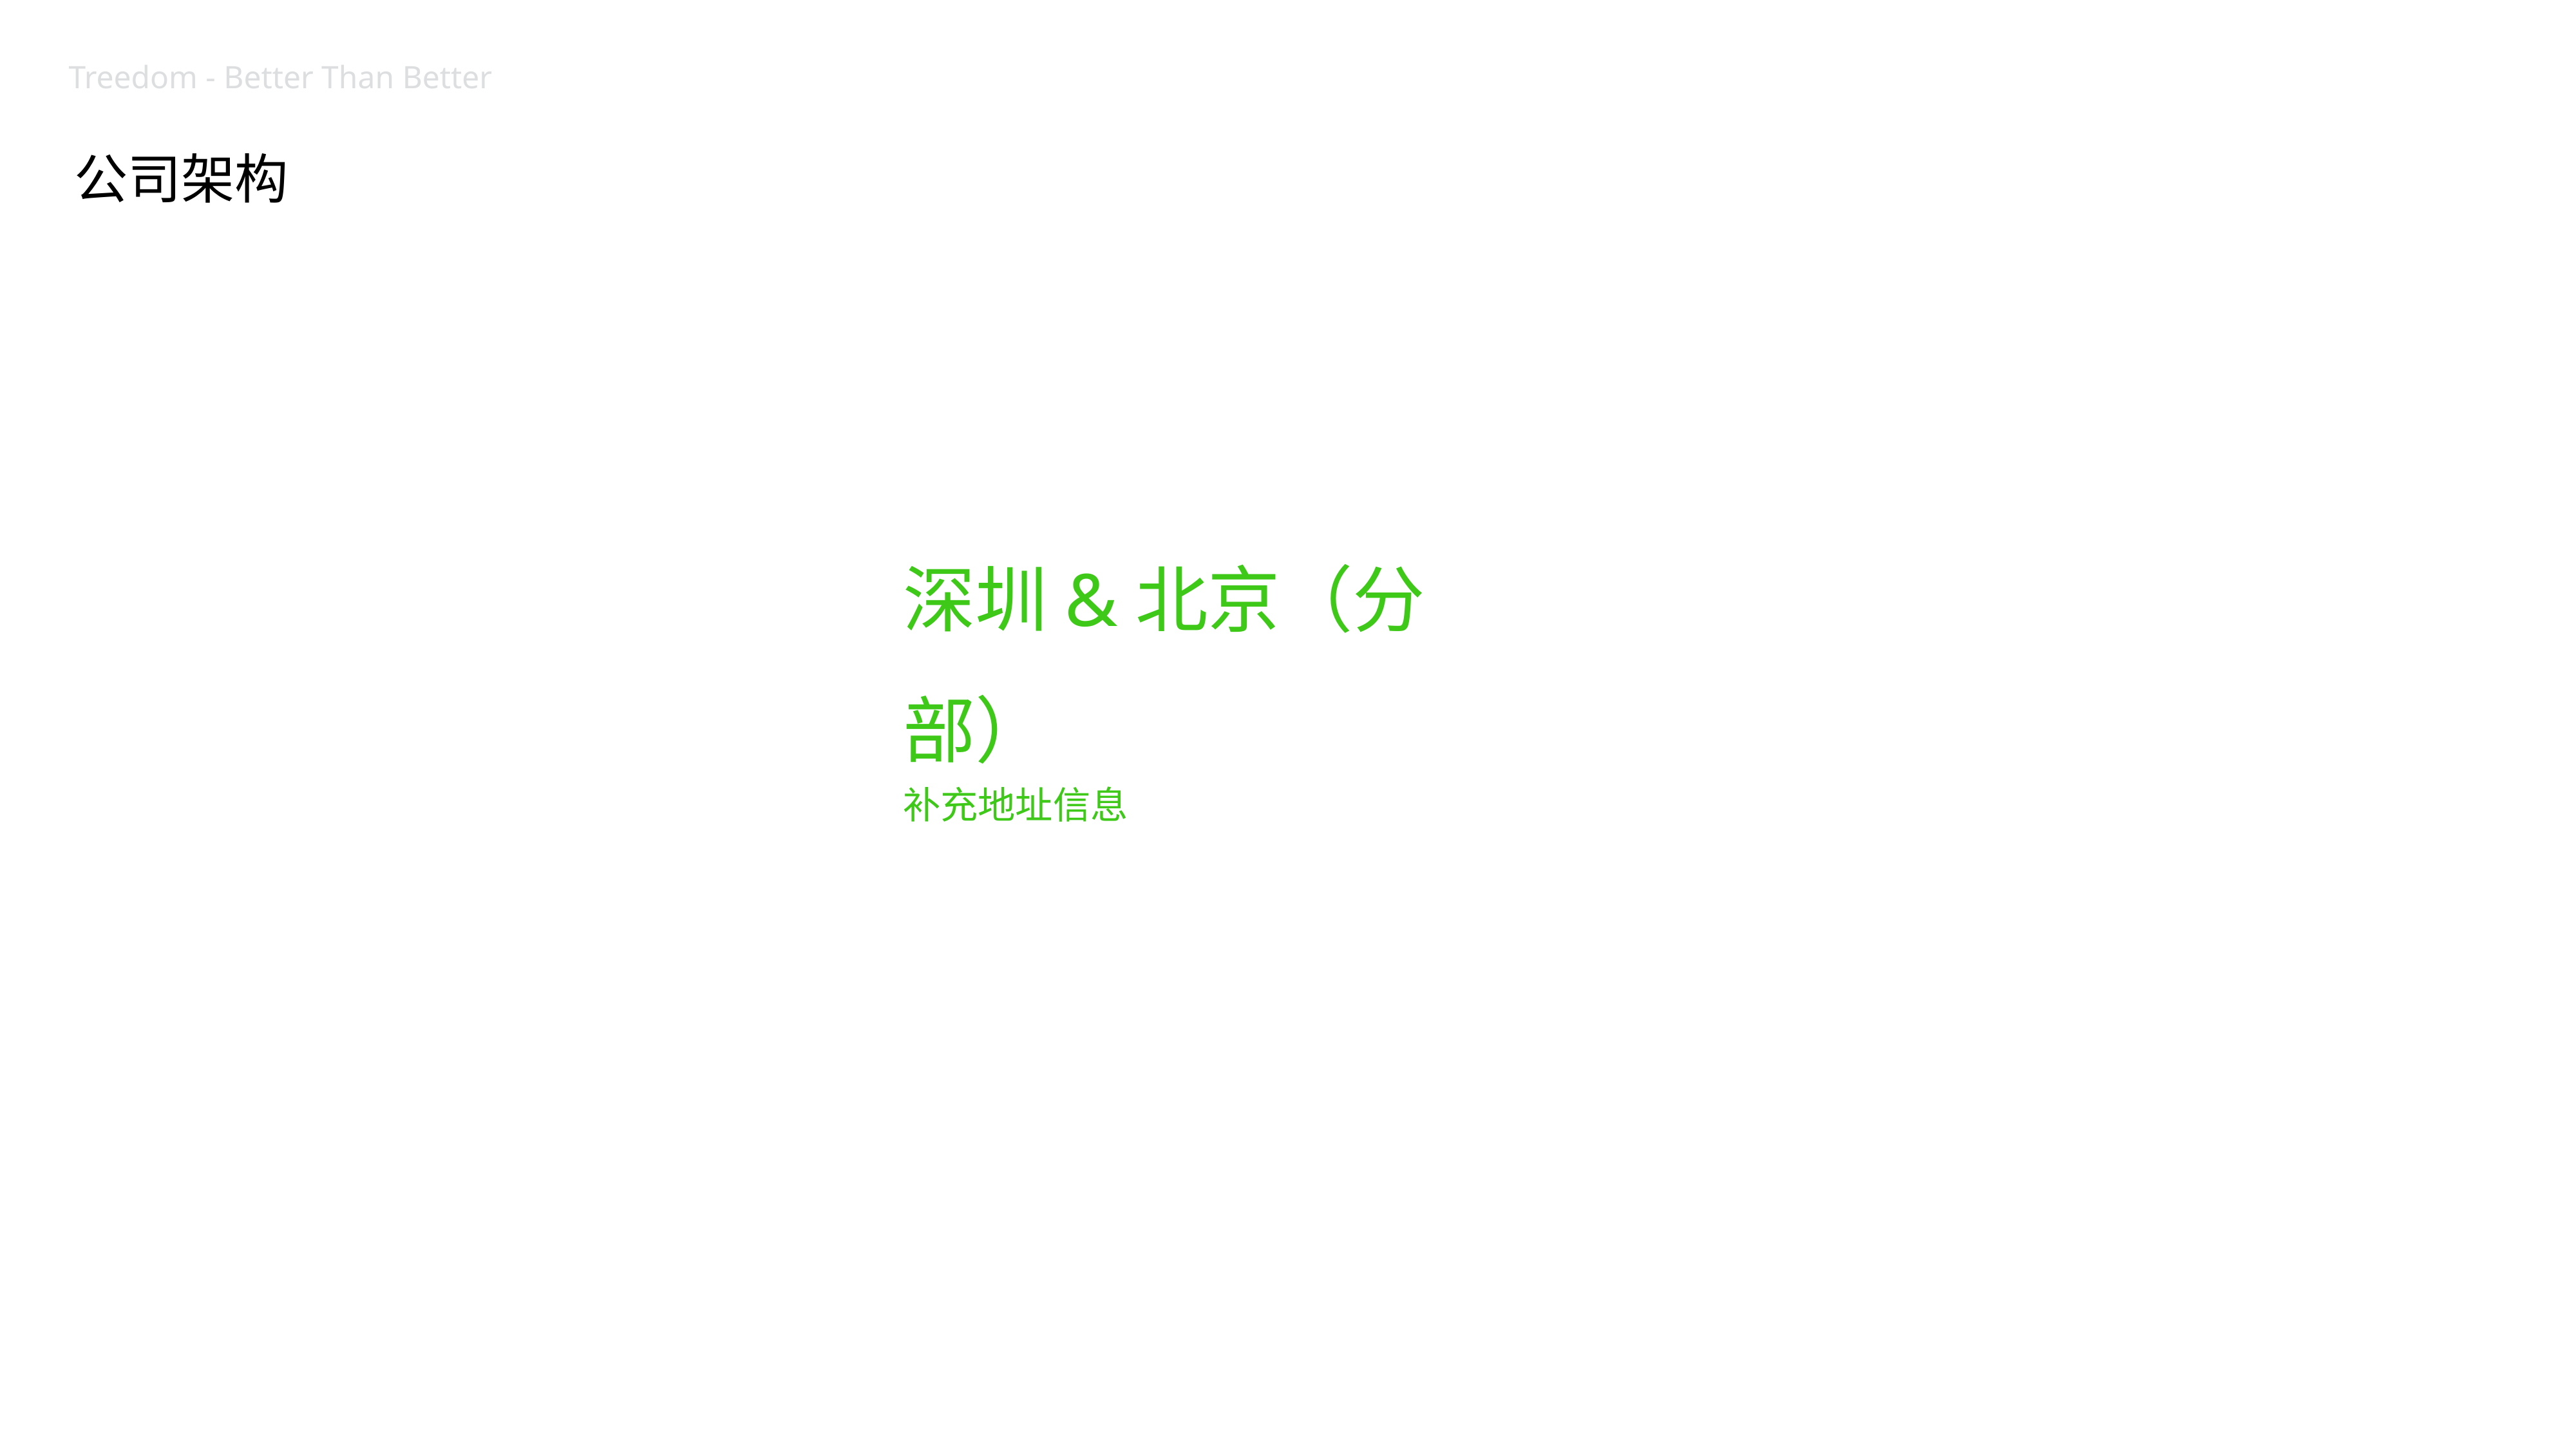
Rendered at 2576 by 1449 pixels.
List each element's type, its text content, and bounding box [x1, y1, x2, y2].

text_box 补充地址信息 [900, 732, 1562, 854]
text_box Treedom - Better Than Better [66, 55, 496, 98]
text_box 公司架构 [64, 108, 315, 214]
text_box 深圳&北京（分部） [900, 580, 1562, 702]
